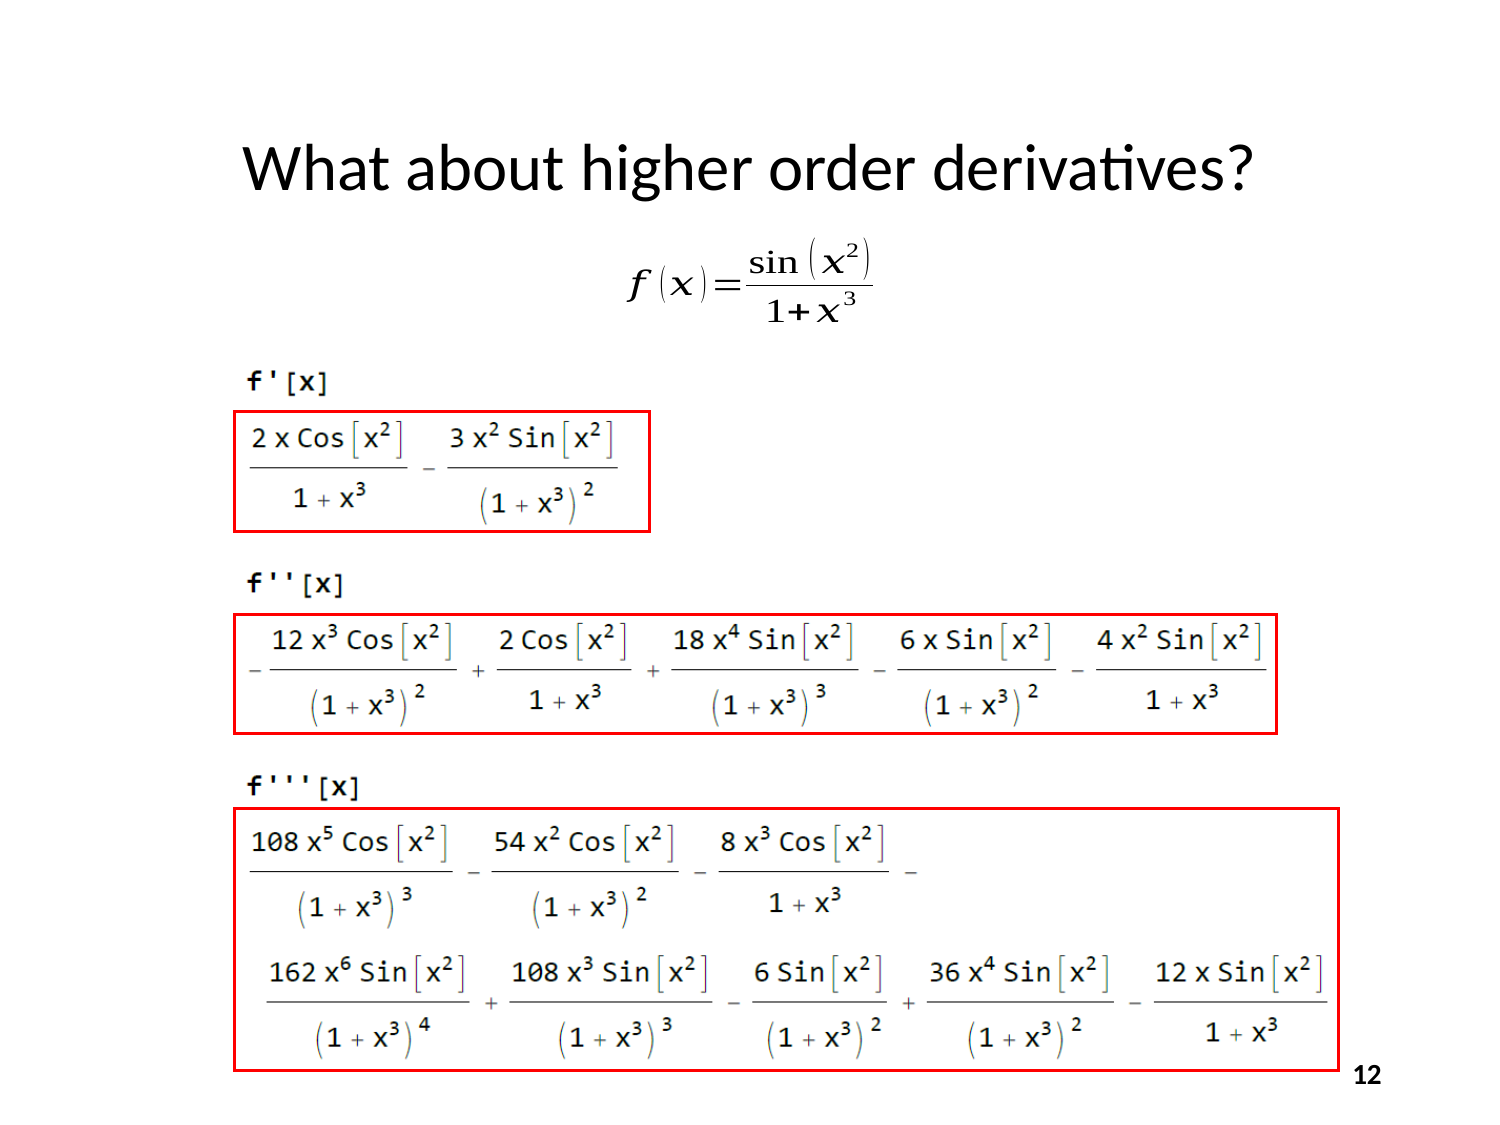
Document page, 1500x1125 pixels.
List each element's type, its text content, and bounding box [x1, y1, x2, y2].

picture [234, 360, 1339, 1073]
title What about higher order derivatives? [103, 59, 1397, 278]
slide_number 12 [1059, 1042, 1397, 1103]
